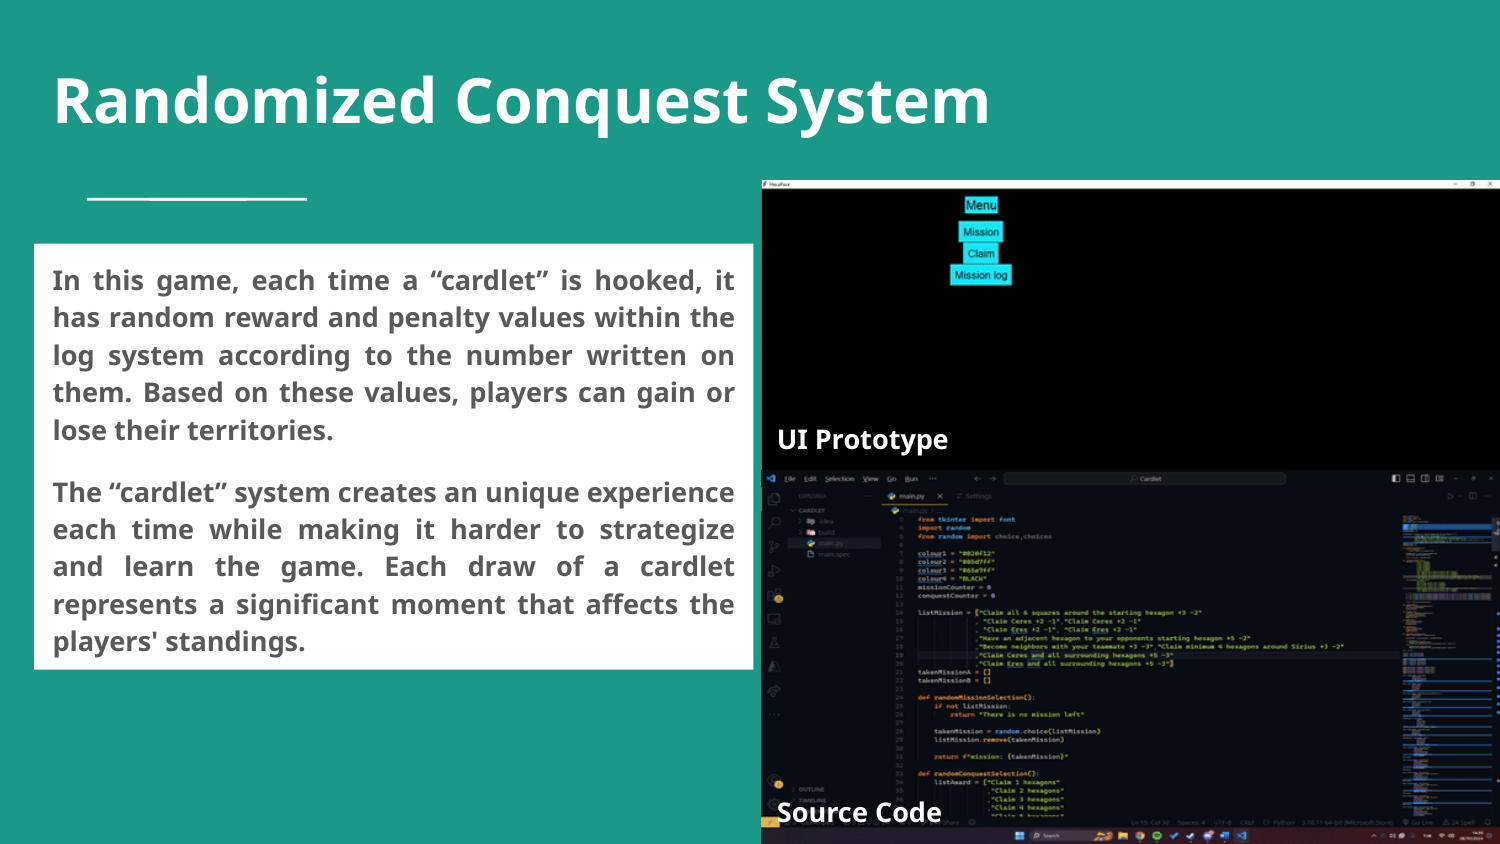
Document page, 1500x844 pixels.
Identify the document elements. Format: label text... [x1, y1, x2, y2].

text_box In this game, each time a “cardlet” is hooked, it has random reward and penalty values within the log system according to the number written on them. Based on these values, players can gain or lose their territories. The “cardlet” system creates an unique experience each time while making it harder to strategize and learn the game. Each draw of a cardlet represents a significant moment that affects the players' standings. [37, 243, 751, 660]
picture [761, 180, 1500, 844]
title Randomized Conquest System [37, 46, 1299, 296]
text_box If a team chooses to take land they need to fish from the flying magnetic “cardlets”. If they can fish a card successfully in a single attempt they will have one award and one punishment according to their card number. Players can see which award and punishment they get, from the Hexapace Log Tablet. However if they cannot hook any card their turn will be skipped to the other team. It is a risky but a rewarding system. [34, 243, 754, 670]
